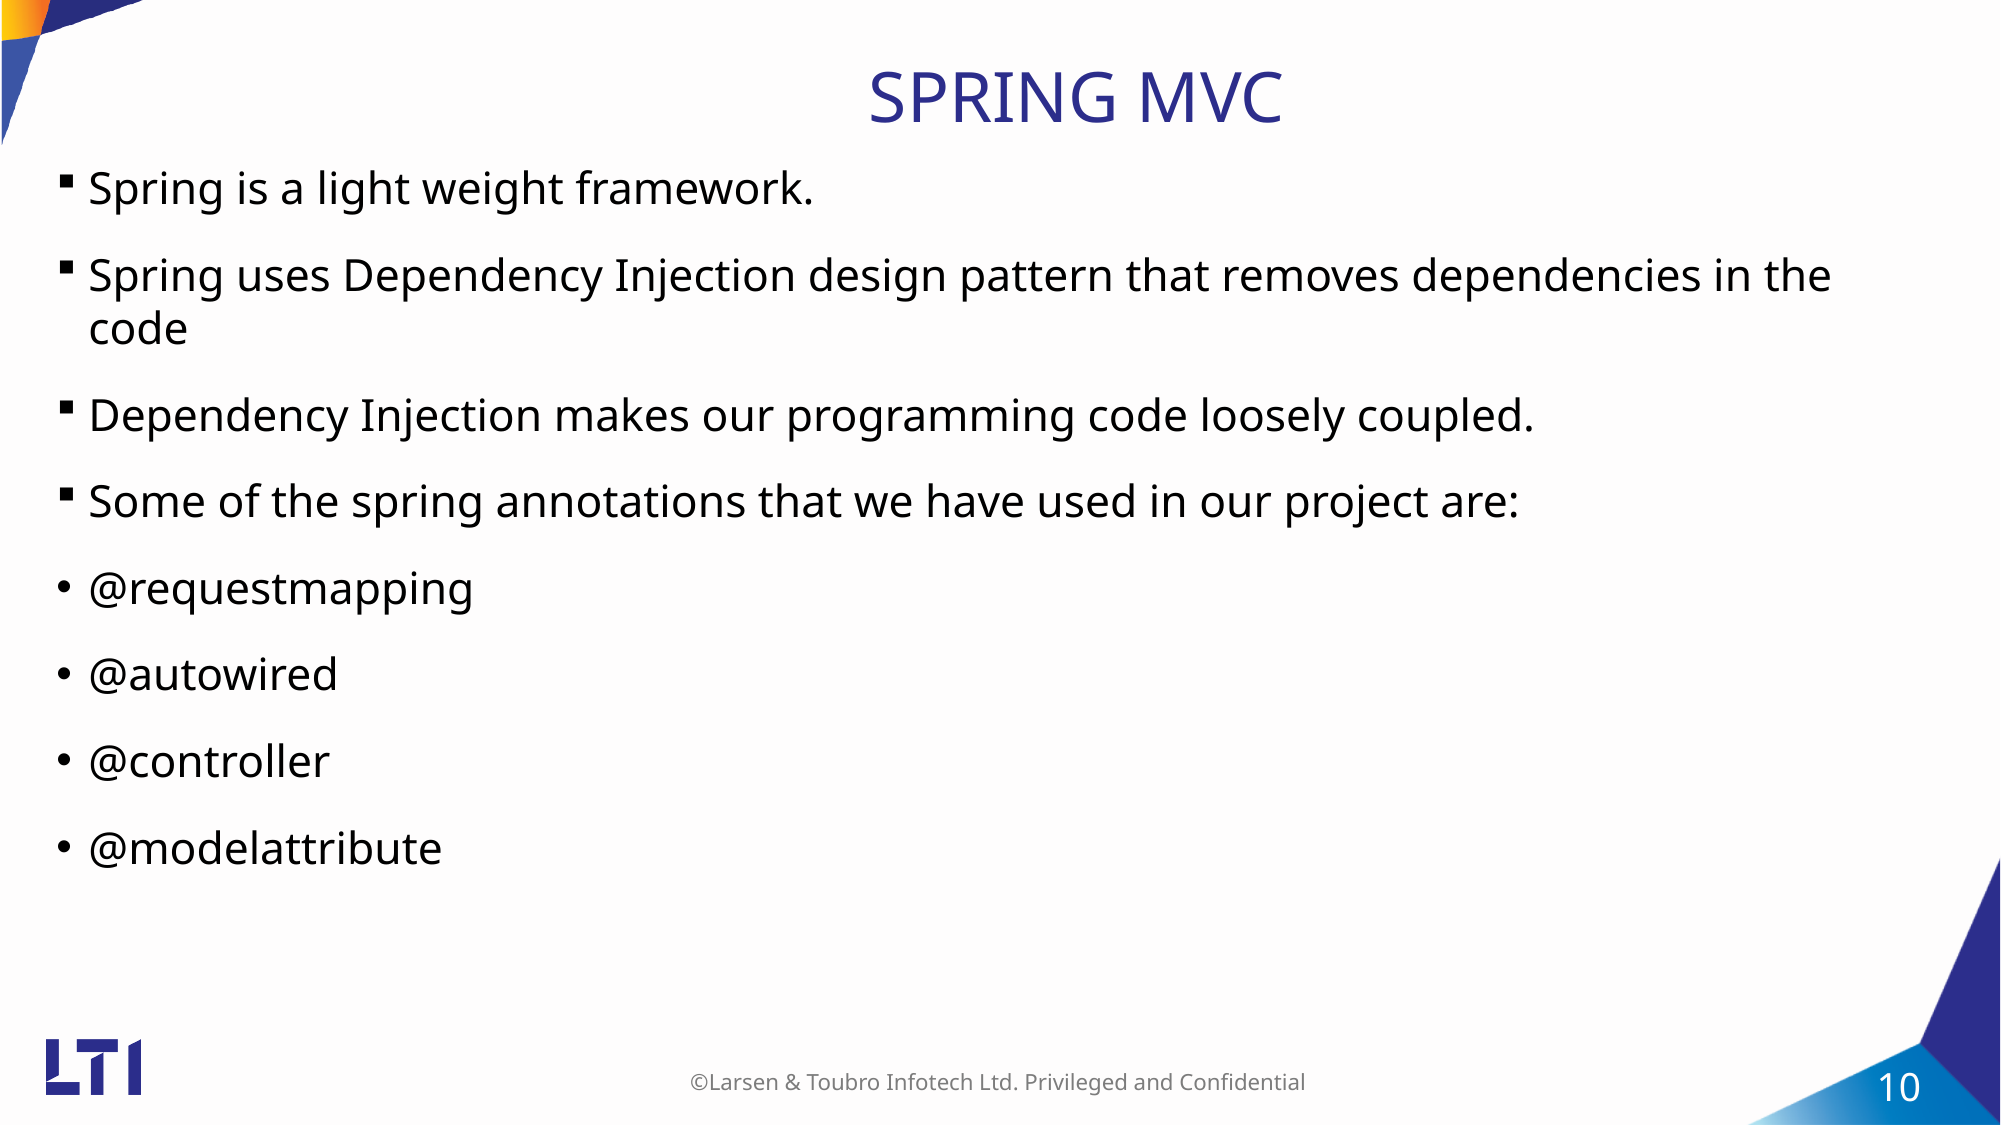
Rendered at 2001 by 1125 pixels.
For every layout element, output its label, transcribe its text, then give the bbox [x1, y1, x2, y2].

title SPRING MVC [58, 52, 1940, 138]
picture [0, 0, 147, 145]
list Spring is a light weight framework. Spring uses Dependency Injection design pattern that removes dependencies in the code Dependency Injection makes our programming code loosely coupled. Some of the spring annotations that we have used in our project are: @requestmapping @autowired @controller @modelattribute [56, 159, 1941, 1021]
picture [1718, 854, 2001, 1125]
picture [46, 1039, 141, 1095]
